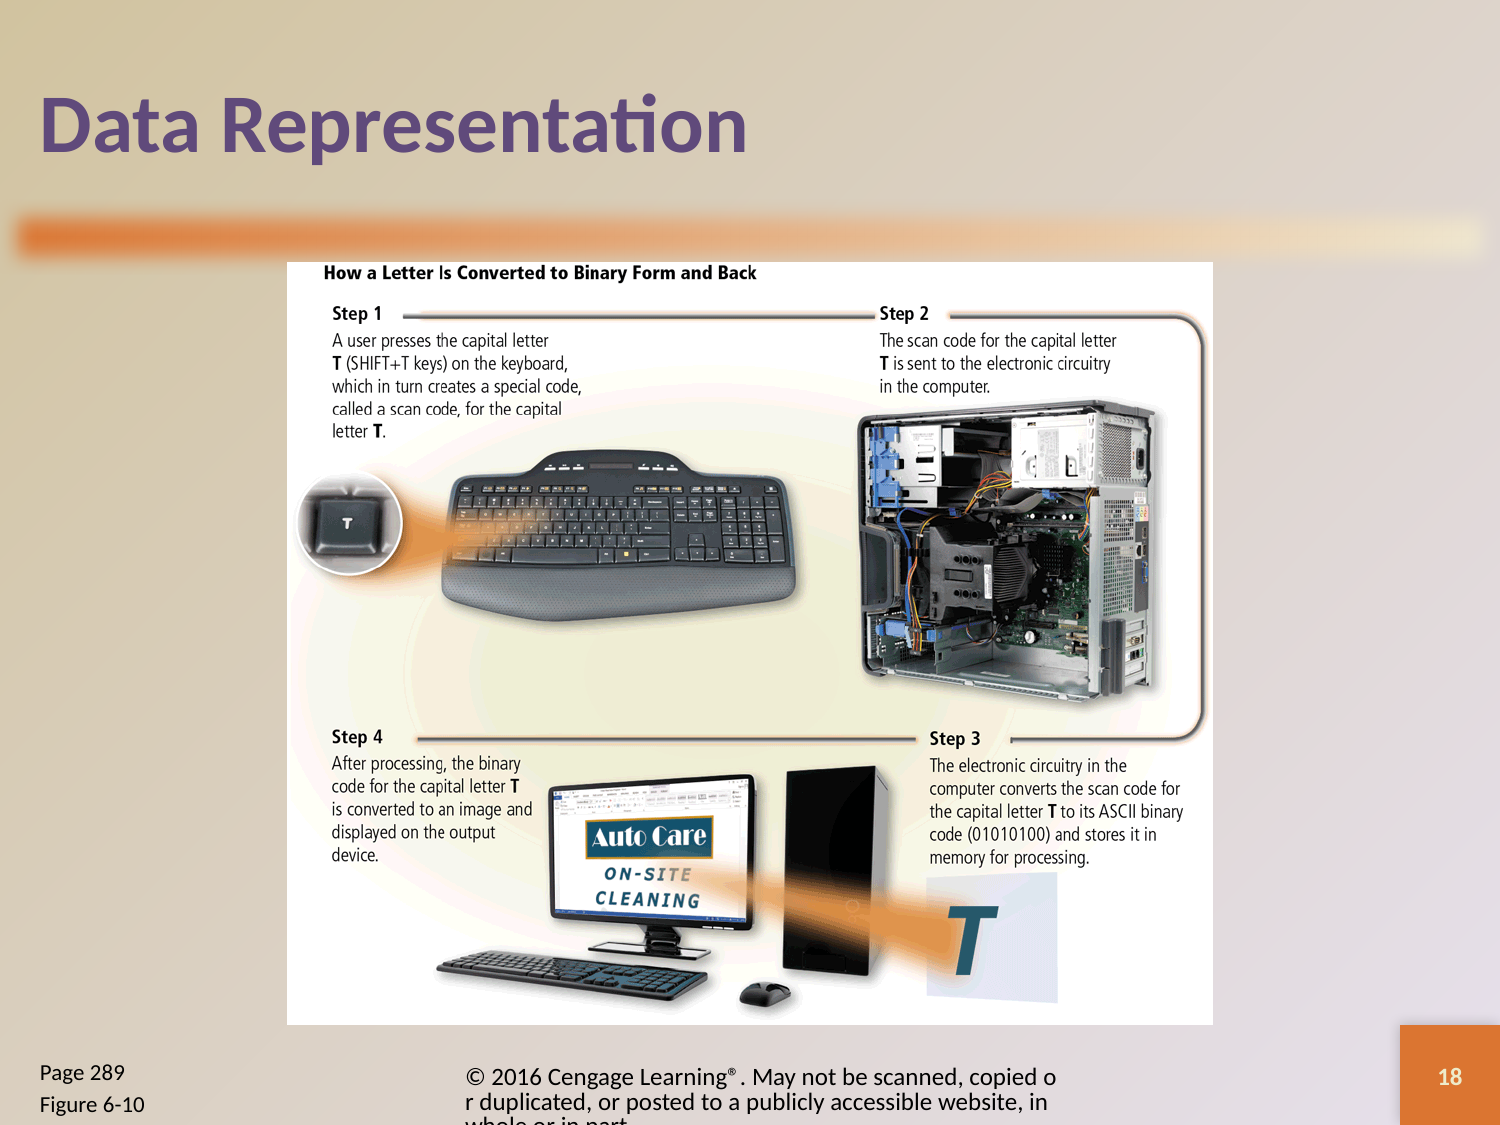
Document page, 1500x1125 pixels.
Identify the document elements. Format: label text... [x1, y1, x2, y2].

title Data Representation [24, 24, 1475, 213]
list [287, 262, 1213, 1026]
list Page 289 Figure 6-10 [24, 1050, 300, 1125]
footer © 2016 Cengage Learning®. May not be scanned, copied or duplicated, or posted to a publicly accessible website, in whole or in part. [450, 1037, 1075, 1113]
slide_number 18 [1400, 1025, 1500, 1125]
